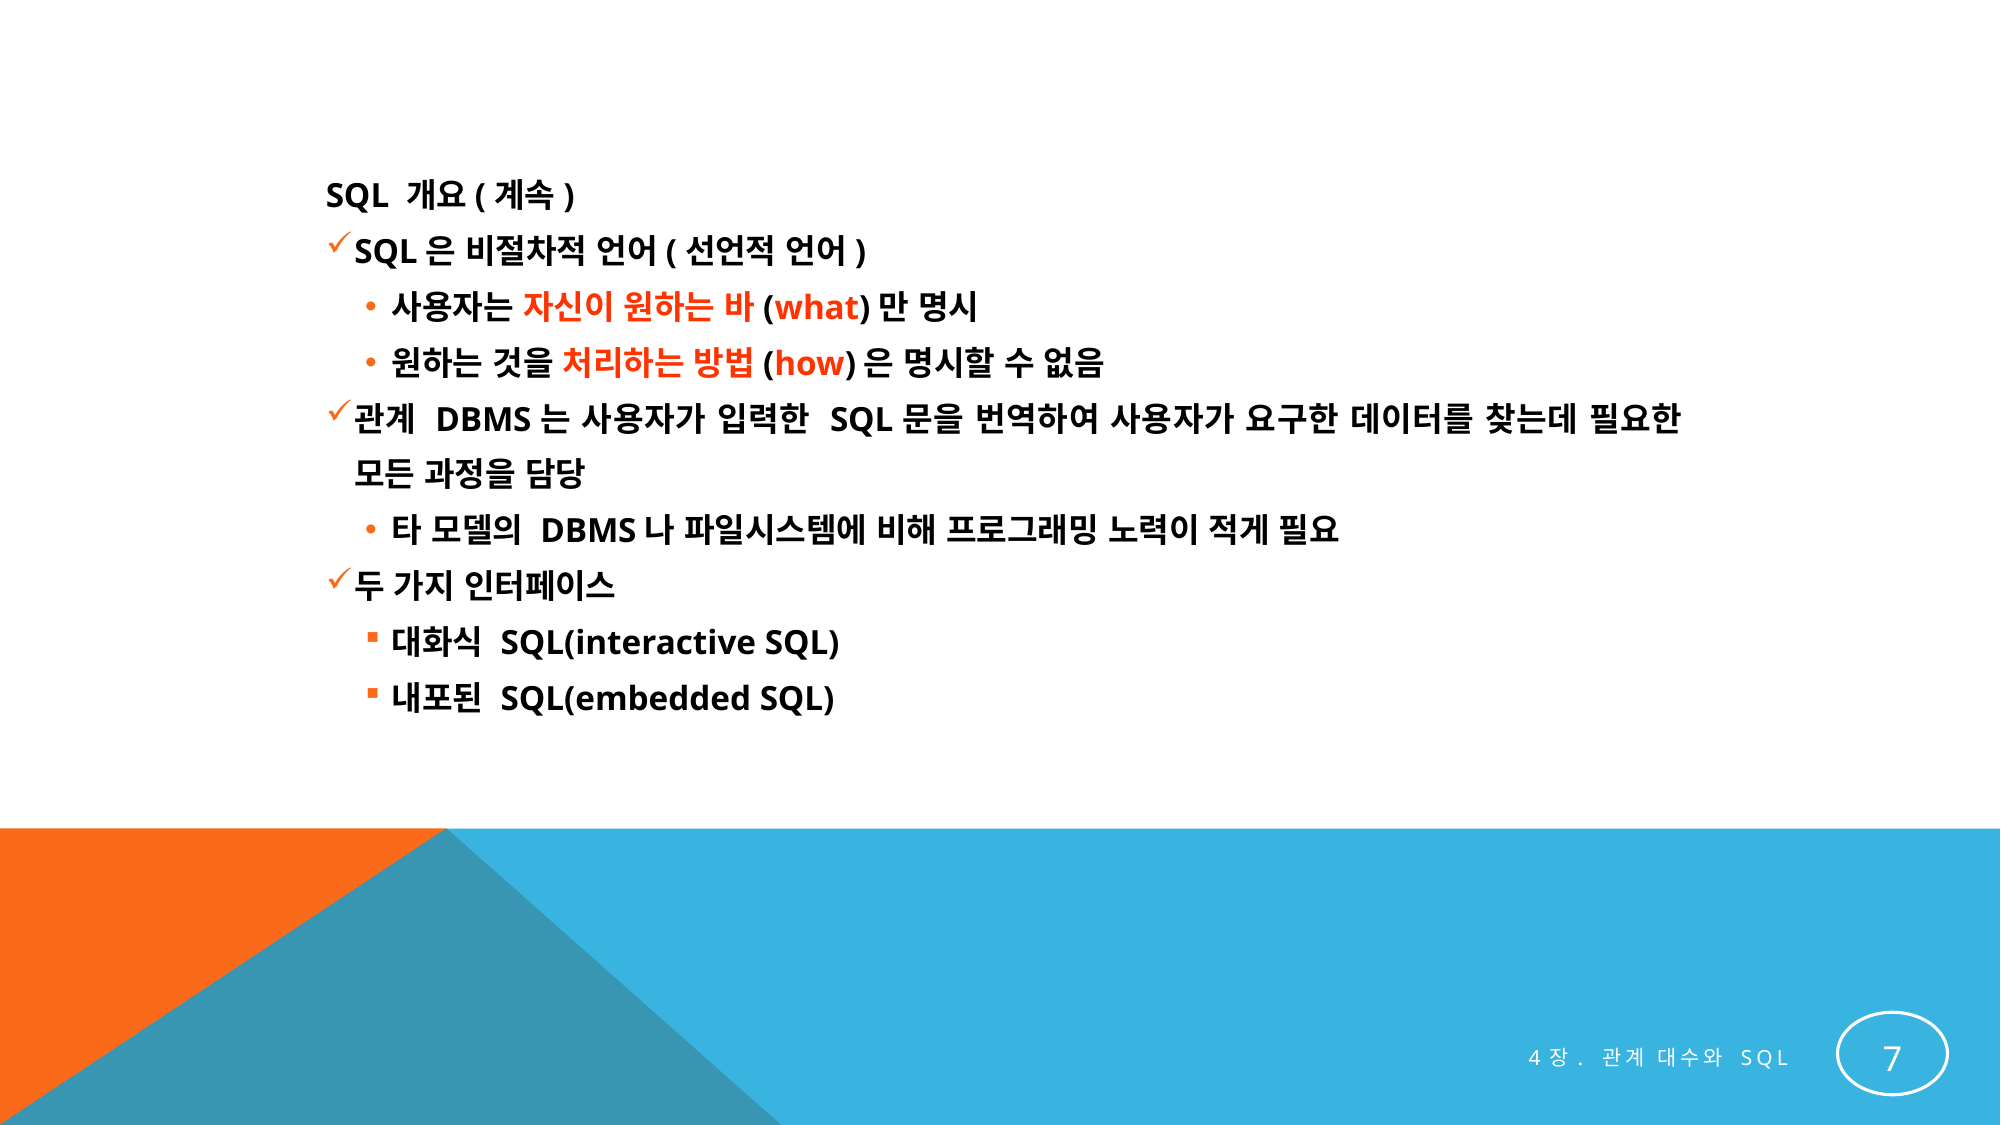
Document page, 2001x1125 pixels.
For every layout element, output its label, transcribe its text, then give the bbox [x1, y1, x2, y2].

footer 4장. 관계 대수와 SQL [769, 1031, 1803, 1076]
slide_number 7 [1835, 1010, 1950, 1097]
list SQL 개요(계속) SQL은 비절차적 언어(선언적 언어) 사용자는 자신이 원하는 바(what)만 명시 원하는 것을 처리하는 방법(how)은 명시할 수 없음 관계 DBMS는 사용자가 입력한 SQL문을 번역하여 사용자가 요구한 데이터를 찾는데 필요한 모든 과정을 담당 타 모델의 DBMS나 파일시스템에 비해 프로그래밍 노력이 적게 필요 두 가지 인터페이스 대화식 SQL(interactive SQL) 내포된 SQL(embedded SQL) [310, 150, 1699, 955]
